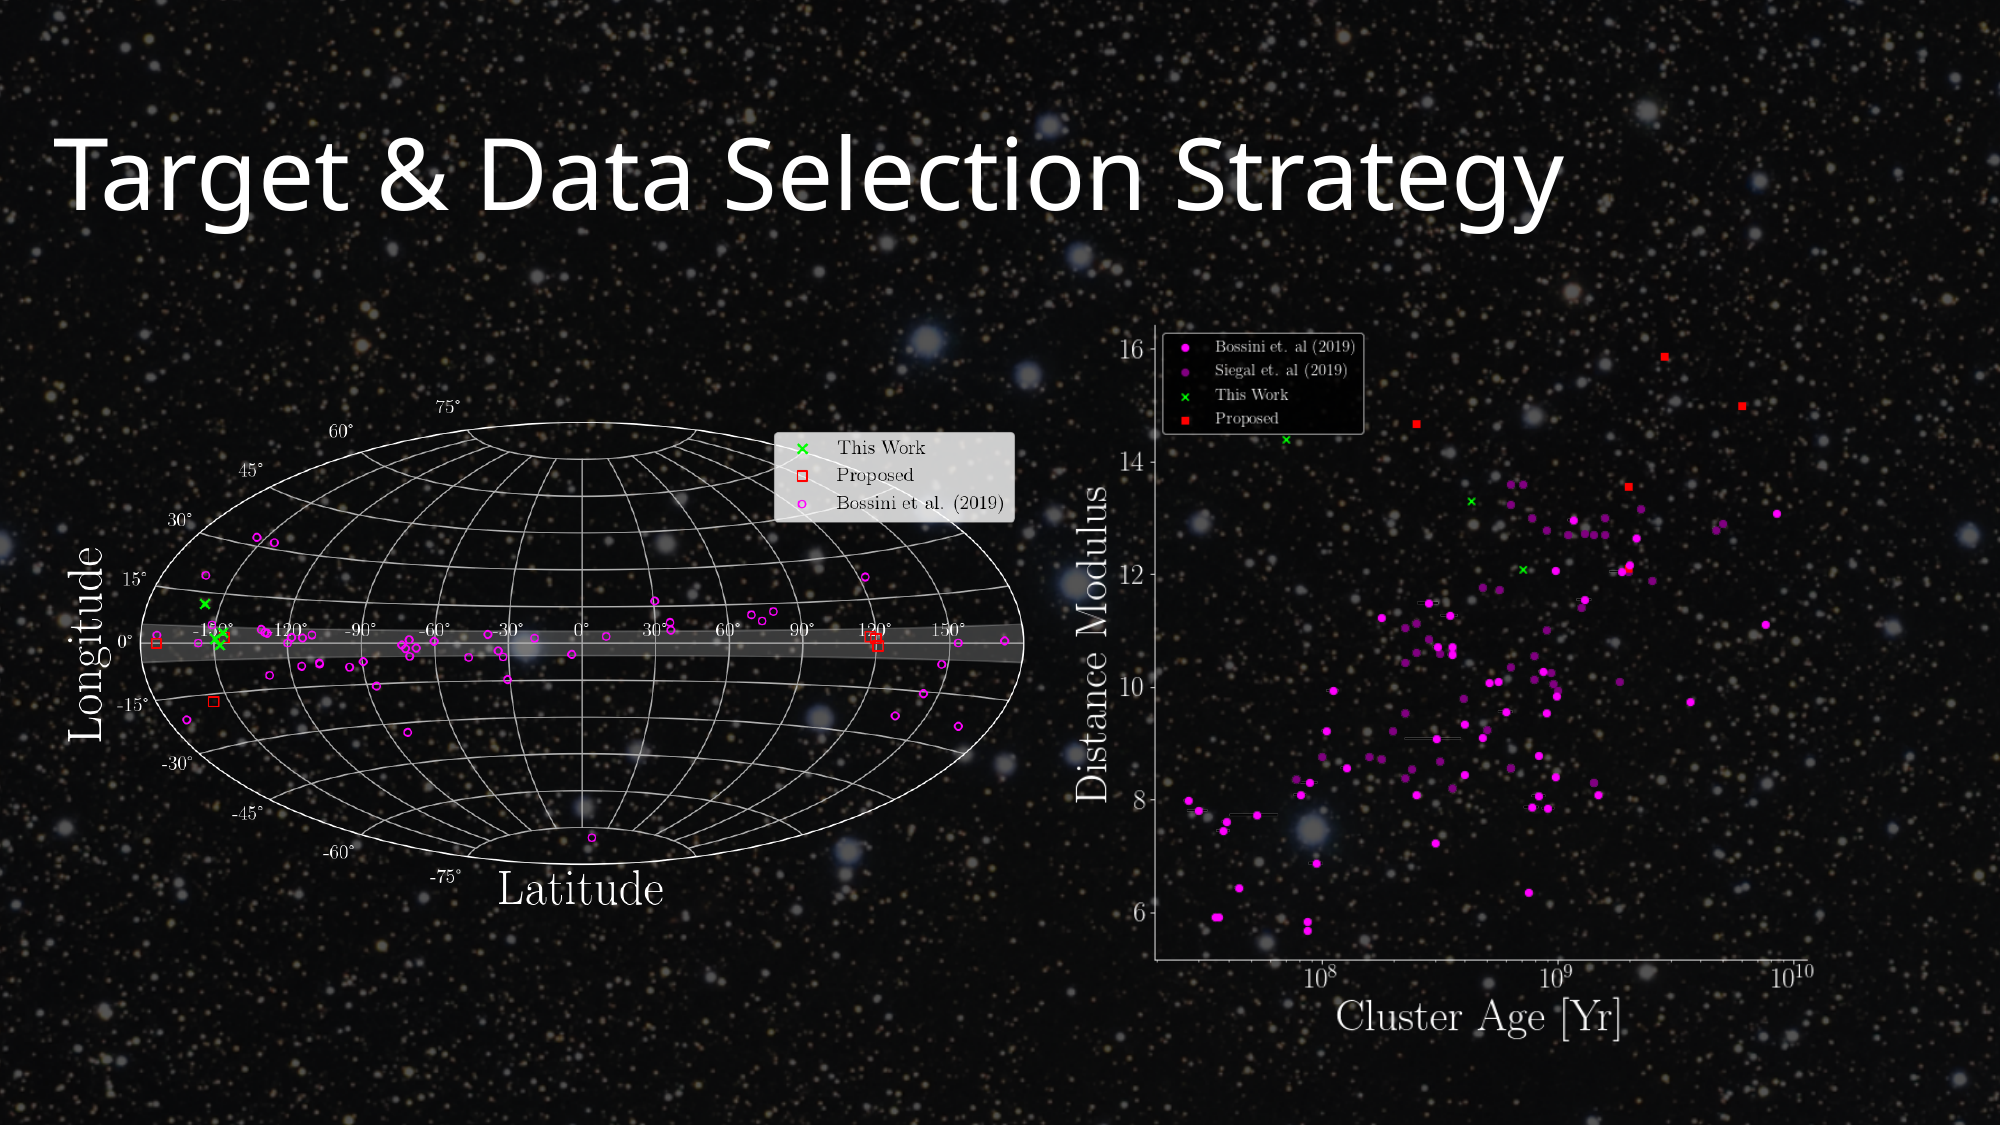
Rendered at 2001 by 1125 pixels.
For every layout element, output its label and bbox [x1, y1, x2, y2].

picture [0, 224, 1891, 1065]
list [0, 0, 2000, 1125]
